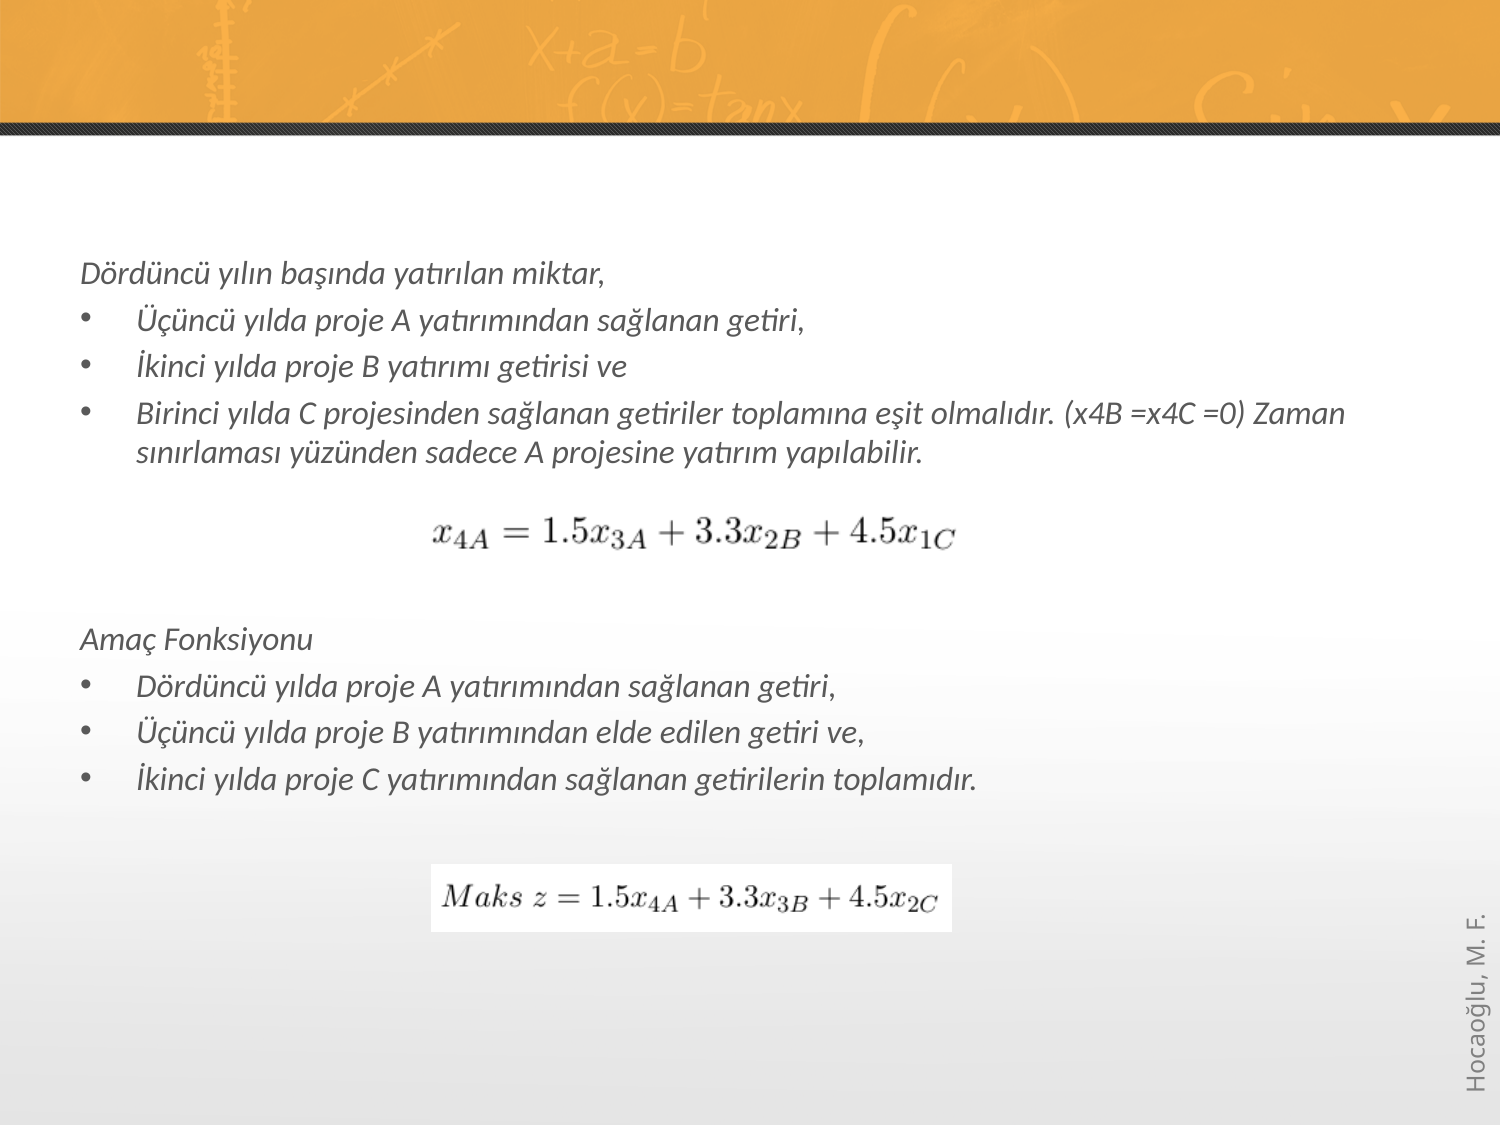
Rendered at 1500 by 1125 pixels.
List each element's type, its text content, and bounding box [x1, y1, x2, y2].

list Dördüncü yılın başında yatırılan miktar, Üçüncü yılda proje A yatırımından sağlanan getiri, İkinci yılda proje B yatırımı getirisi ve Birinci yılda C projesinden sağlanan getiriler toplamına eşit olmalıdır. (x4B =x4C =0) Zaman sınırlaması yüzünden sadece A projesine yatırım yapılabilir. Amaç Fonksiyonu Dördüncü yılda proje A yatırımından sağlanan getiri, Üçüncü yılda proje B yatırımından elde edilen getiri ve, İkinci yılda proje C yatırımından sağlanan getirilerin toplamıdır. [64, 243, 1444, 1045]
picture [0, 0, 1500, 1125]
